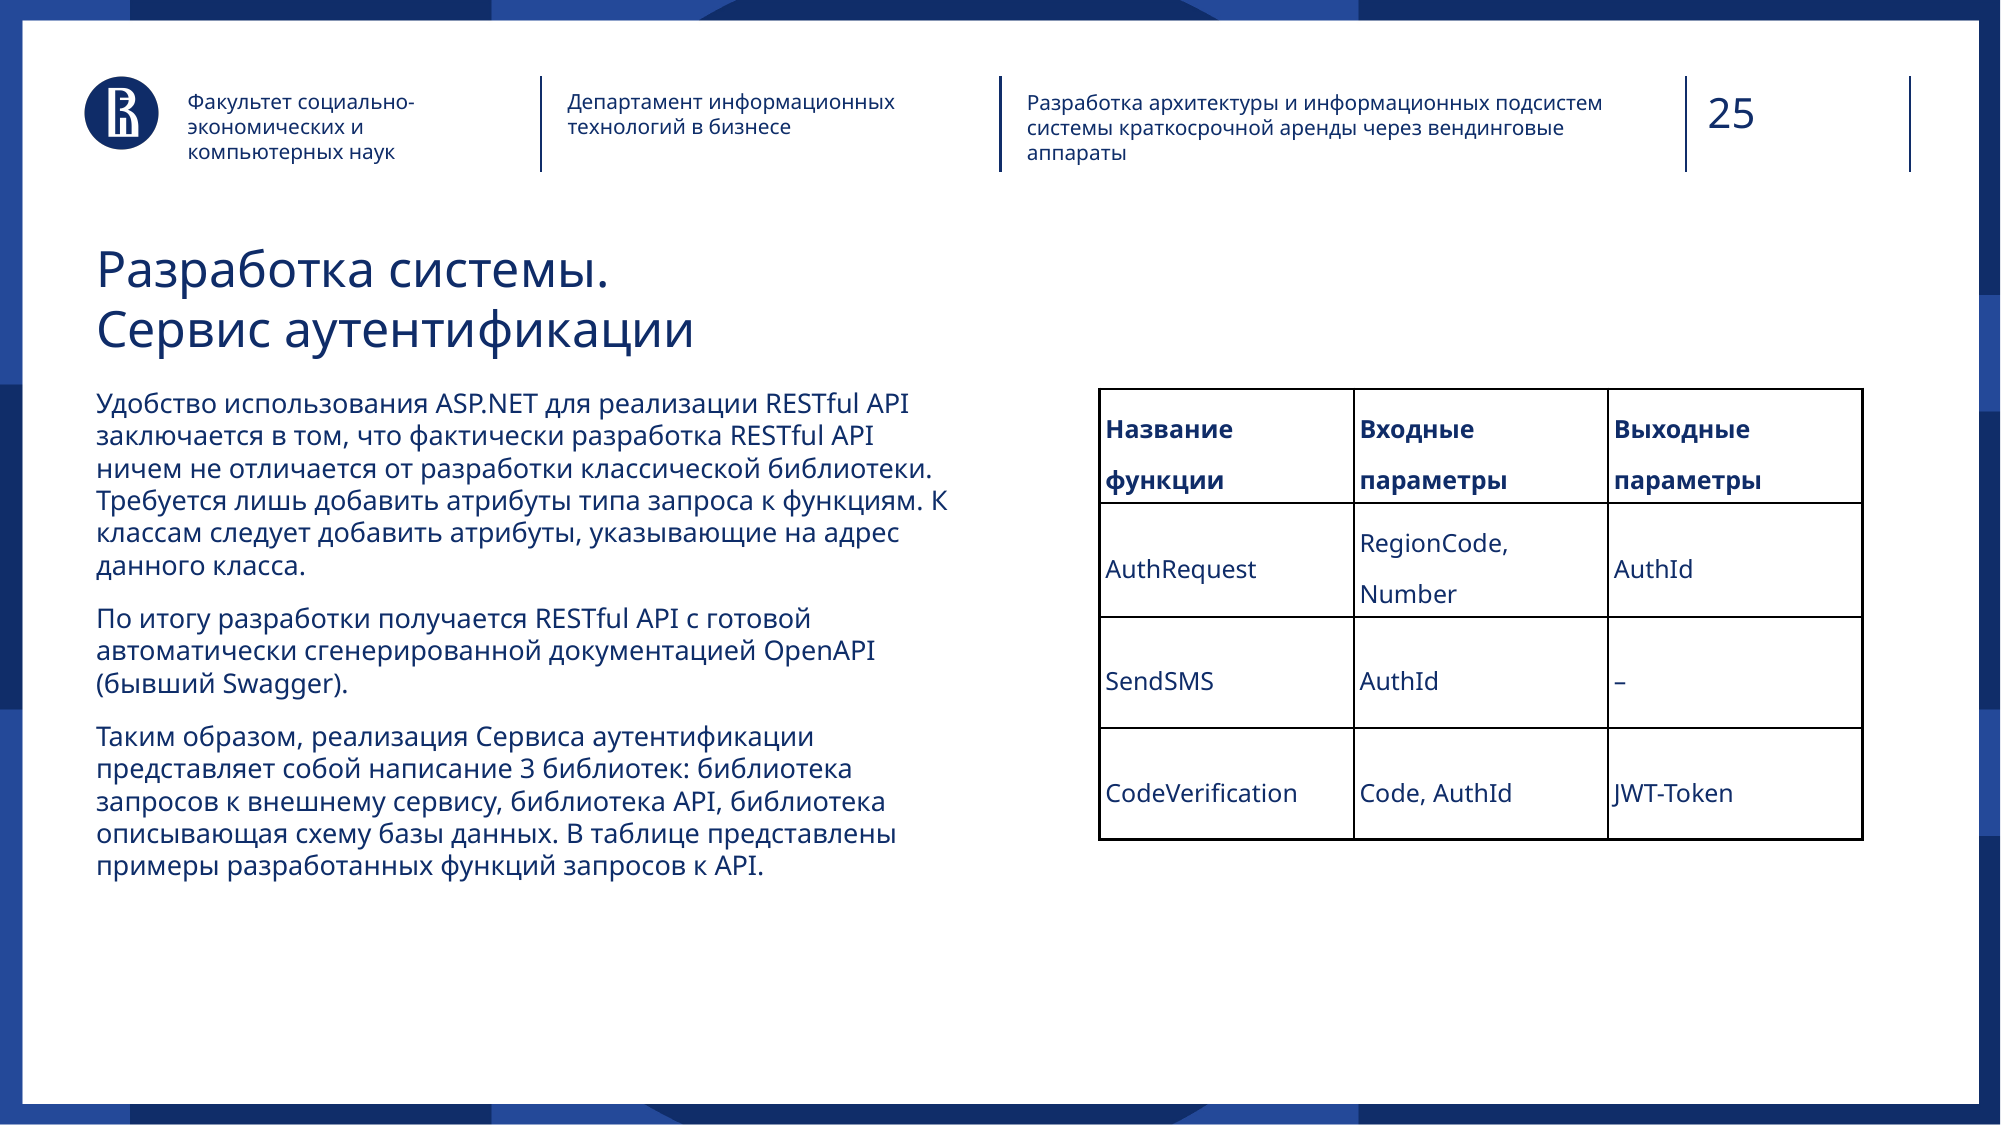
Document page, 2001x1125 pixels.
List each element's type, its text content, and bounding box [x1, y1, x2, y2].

picture [0, 0, 2001, 1125]
table_header Название функции [1101, 390, 1353, 502]
table_cell Code, AuthId [1355, 729, 1607, 838]
table_header Входные параметры [1355, 390, 1607, 502]
list Удобство использования ASP.NET для реализации RESTful API заключается в том, что фактически разработка RESTful API ничем не отличается от разработки классической библиотеки. Требуется лишь добавить атрибуты типа запроса к функциям. К классам следует добавить атрибуты, указывающие на адрес данного класса. По итогу разработки получается RESTful API с готовой автоматически сгенерированной документацией OpenAPI (бывший Swagger). Таким образом, реализация Сервиса аутентификации представляет собой написание 3 библиотек: библиотека запросов к внешнему сервису, библиотека API, библиотека описывающая схему базы данных. В таблице представлены примеры разработанных функций запросов к API. [96, 386, 957, 947]
table_cell AuthRequest [1101, 504, 1353, 616]
table_cell AuthId [1355, 618, 1607, 727]
list Департамент информационных технологий в бизнесе [567, 88, 941, 156]
table_cell RegionCode, Number [1355, 504, 1607, 616]
table_cell CodeVerification [1101, 729, 1353, 838]
table_cell – [1609, 618, 1861, 727]
table_cell JWT-Token [1609, 729, 1861, 838]
list Факультет социально-экономических и компьютерных наук [187, 88, 525, 157]
table_header Выходные параметры [1609, 390, 1861, 502]
table_cell SendSMS [1101, 618, 1353, 727]
table_cell AuthId [1609, 504, 1861, 616]
title Разработка системы. Сервис аутентификации [96, 237, 957, 365]
list Разработка архитектуры и информационных подсистем системы краткосрочной аренды через вендинговые аппараты [1026, 90, 1605, 157]
